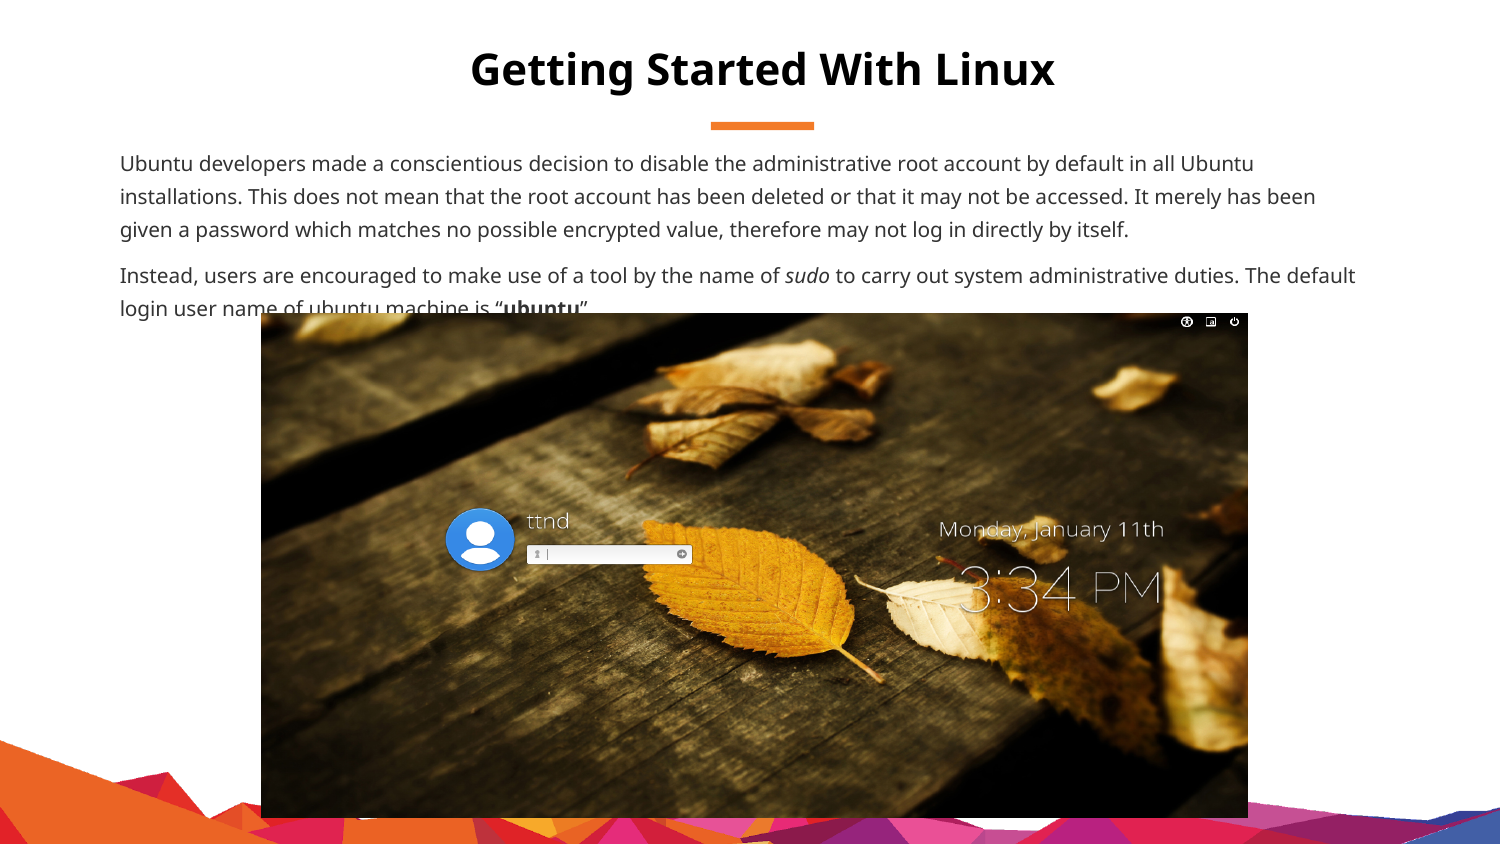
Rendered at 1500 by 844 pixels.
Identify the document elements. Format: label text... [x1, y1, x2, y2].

title Getting Started With Linux [94, 26, 1431, 97]
list Ubuntu developers made a conscientious decision to disable the administrative root account by default in all Ubuntu installations. This does not mean that the root account has been deleted or that it may not be accessed. It merely has been given a password which matches no possible encrypted value, therefore may not log in directly by itself. Instead, users are encouraged to make use of a tool by the name of sudo to carry out system administrative duties. The default login user name of ubuntu machine is “ubuntu”. [104, 128, 1383, 747]
picture [0, 312, 1500, 844]
